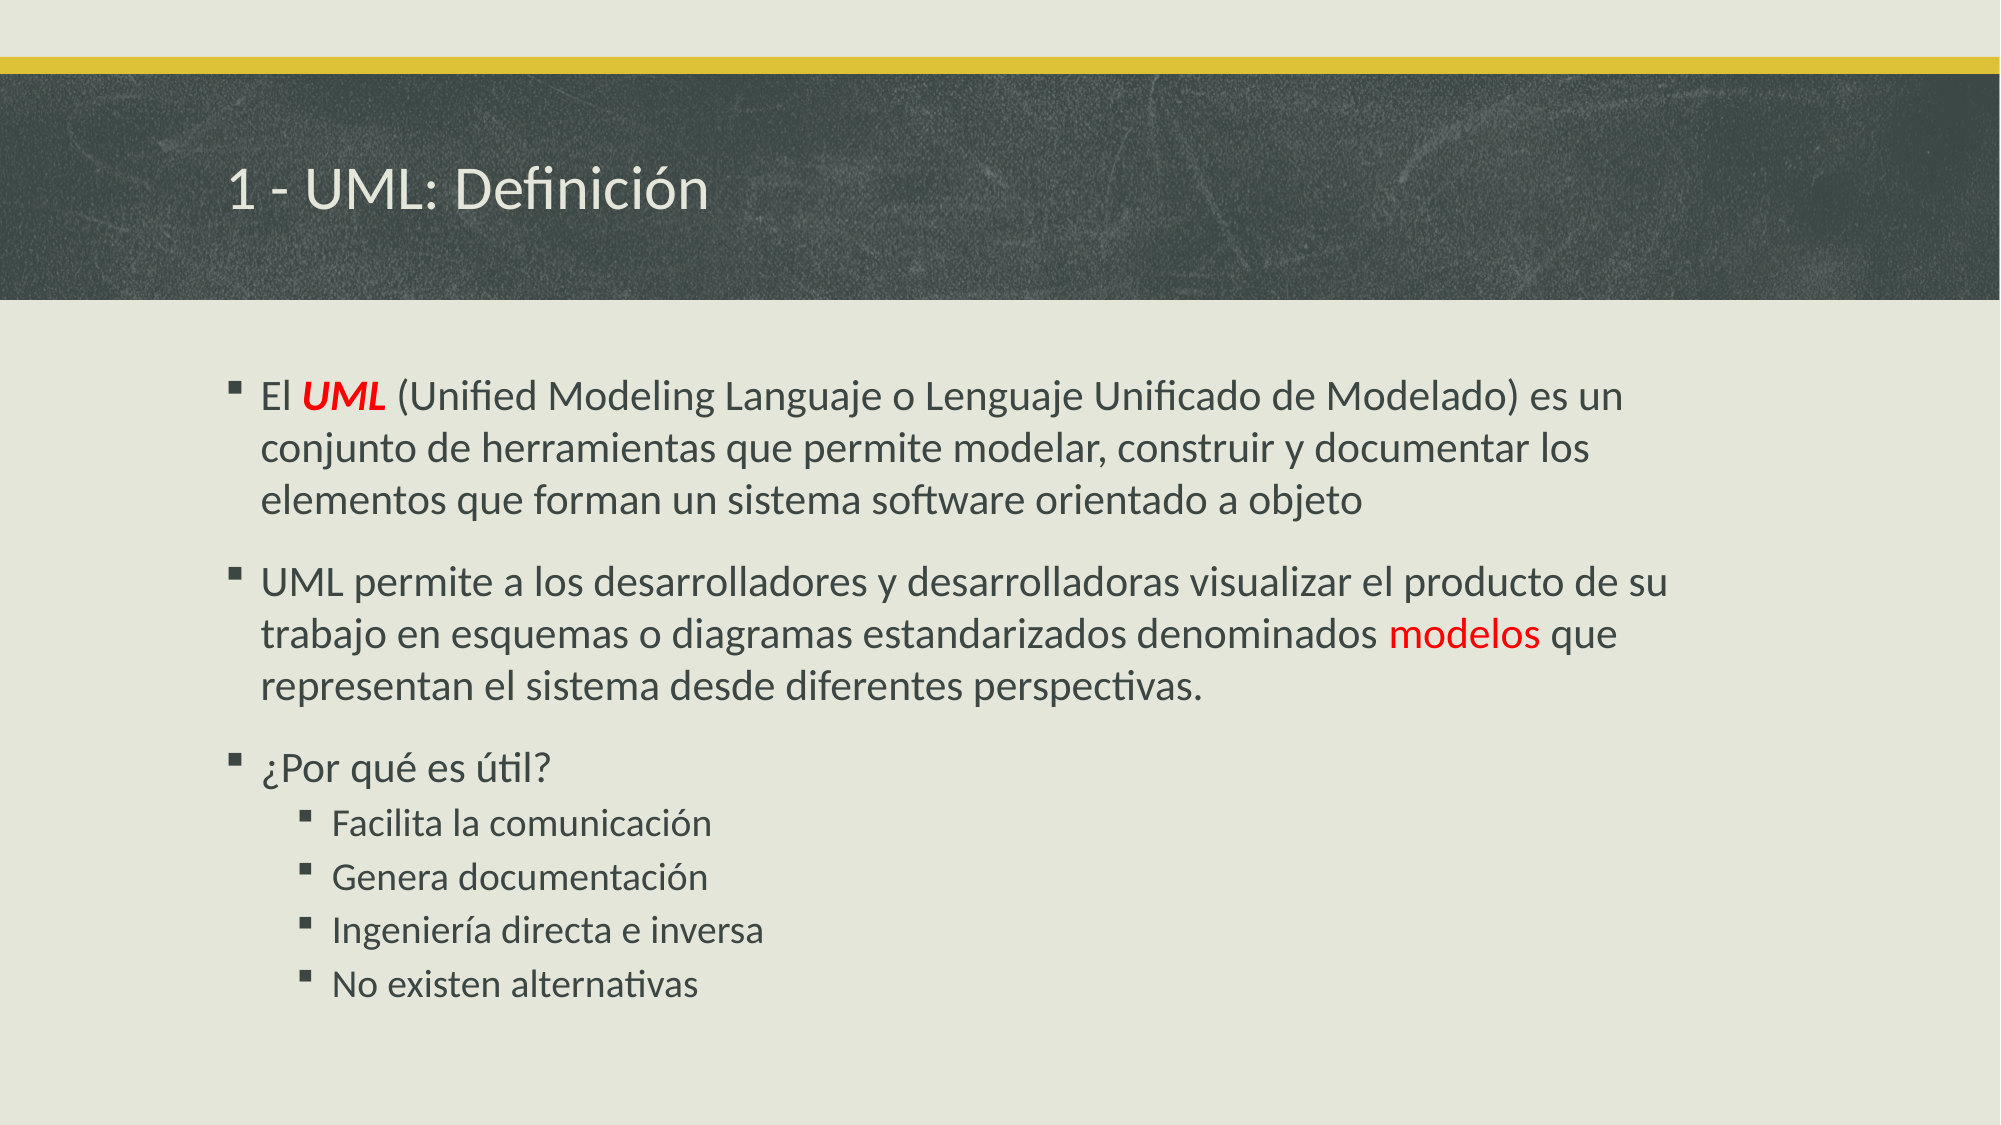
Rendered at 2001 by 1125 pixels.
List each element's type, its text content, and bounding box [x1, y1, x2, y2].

title 1 - UML: Definición [210, 76, 1790, 300]
picture [0, 74, 2000, 300]
list El UML (Unified Modeling Languaje o Lenguaje Unificado de Modelado) es un conjunto de herramientas que permite modelar, construir y documentar los elementos que forman un sistema software orientado a objeto UML permite a los desarrolladores y desarrolladoras visualizar el producto de su trabajo en esquemas o diagramas estandarizados denominados modelos que representan el sistema desde diferentes perspectivas. ¿Por qué es útil? Facilita la comunicación Genera documentación Ingeniería directa e inversa No existen alternativas [210, 359, 1790, 1014]
